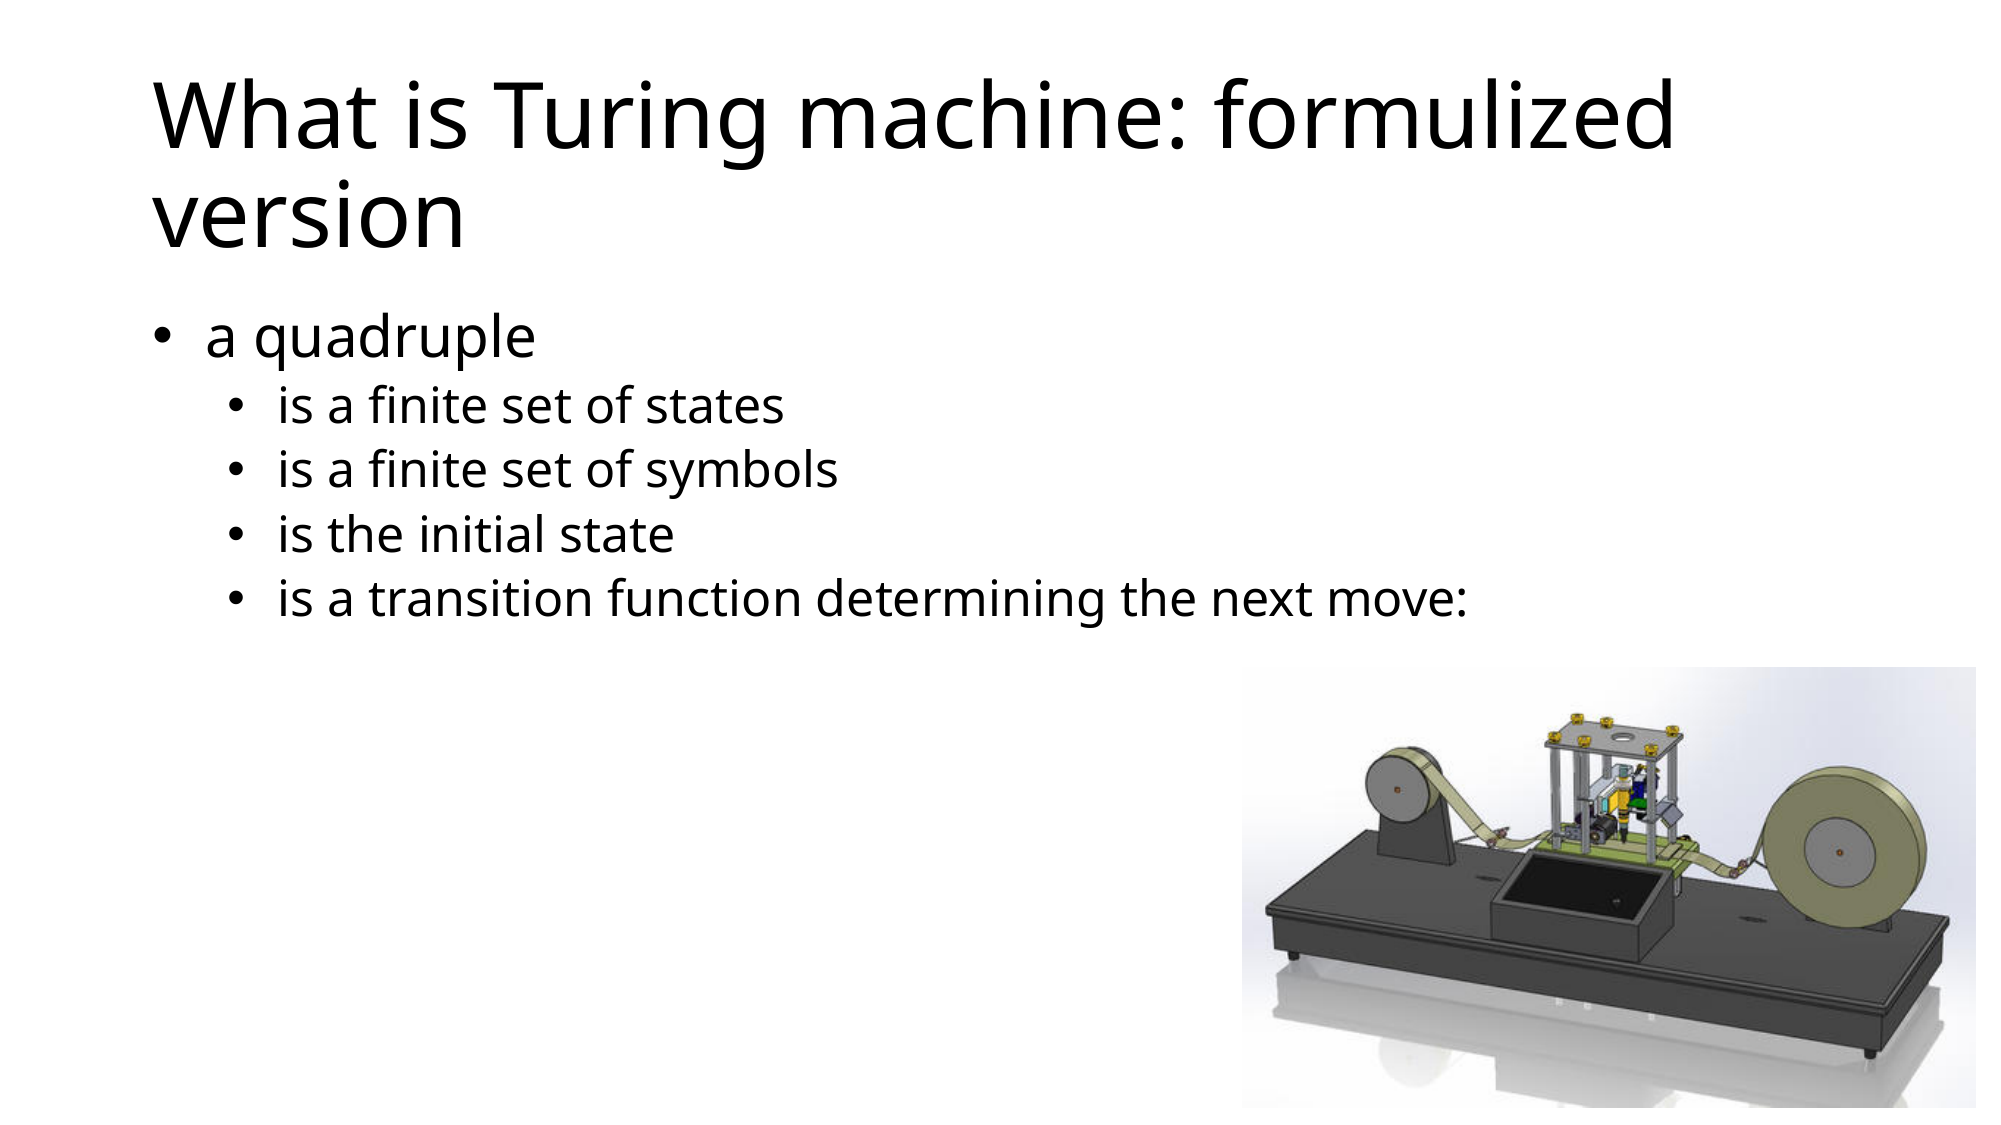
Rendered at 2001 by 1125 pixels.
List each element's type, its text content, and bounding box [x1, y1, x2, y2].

title What is Turing machine: formulized version [137, 59, 1863, 278]
picture [1242, 667, 1976, 1108]
